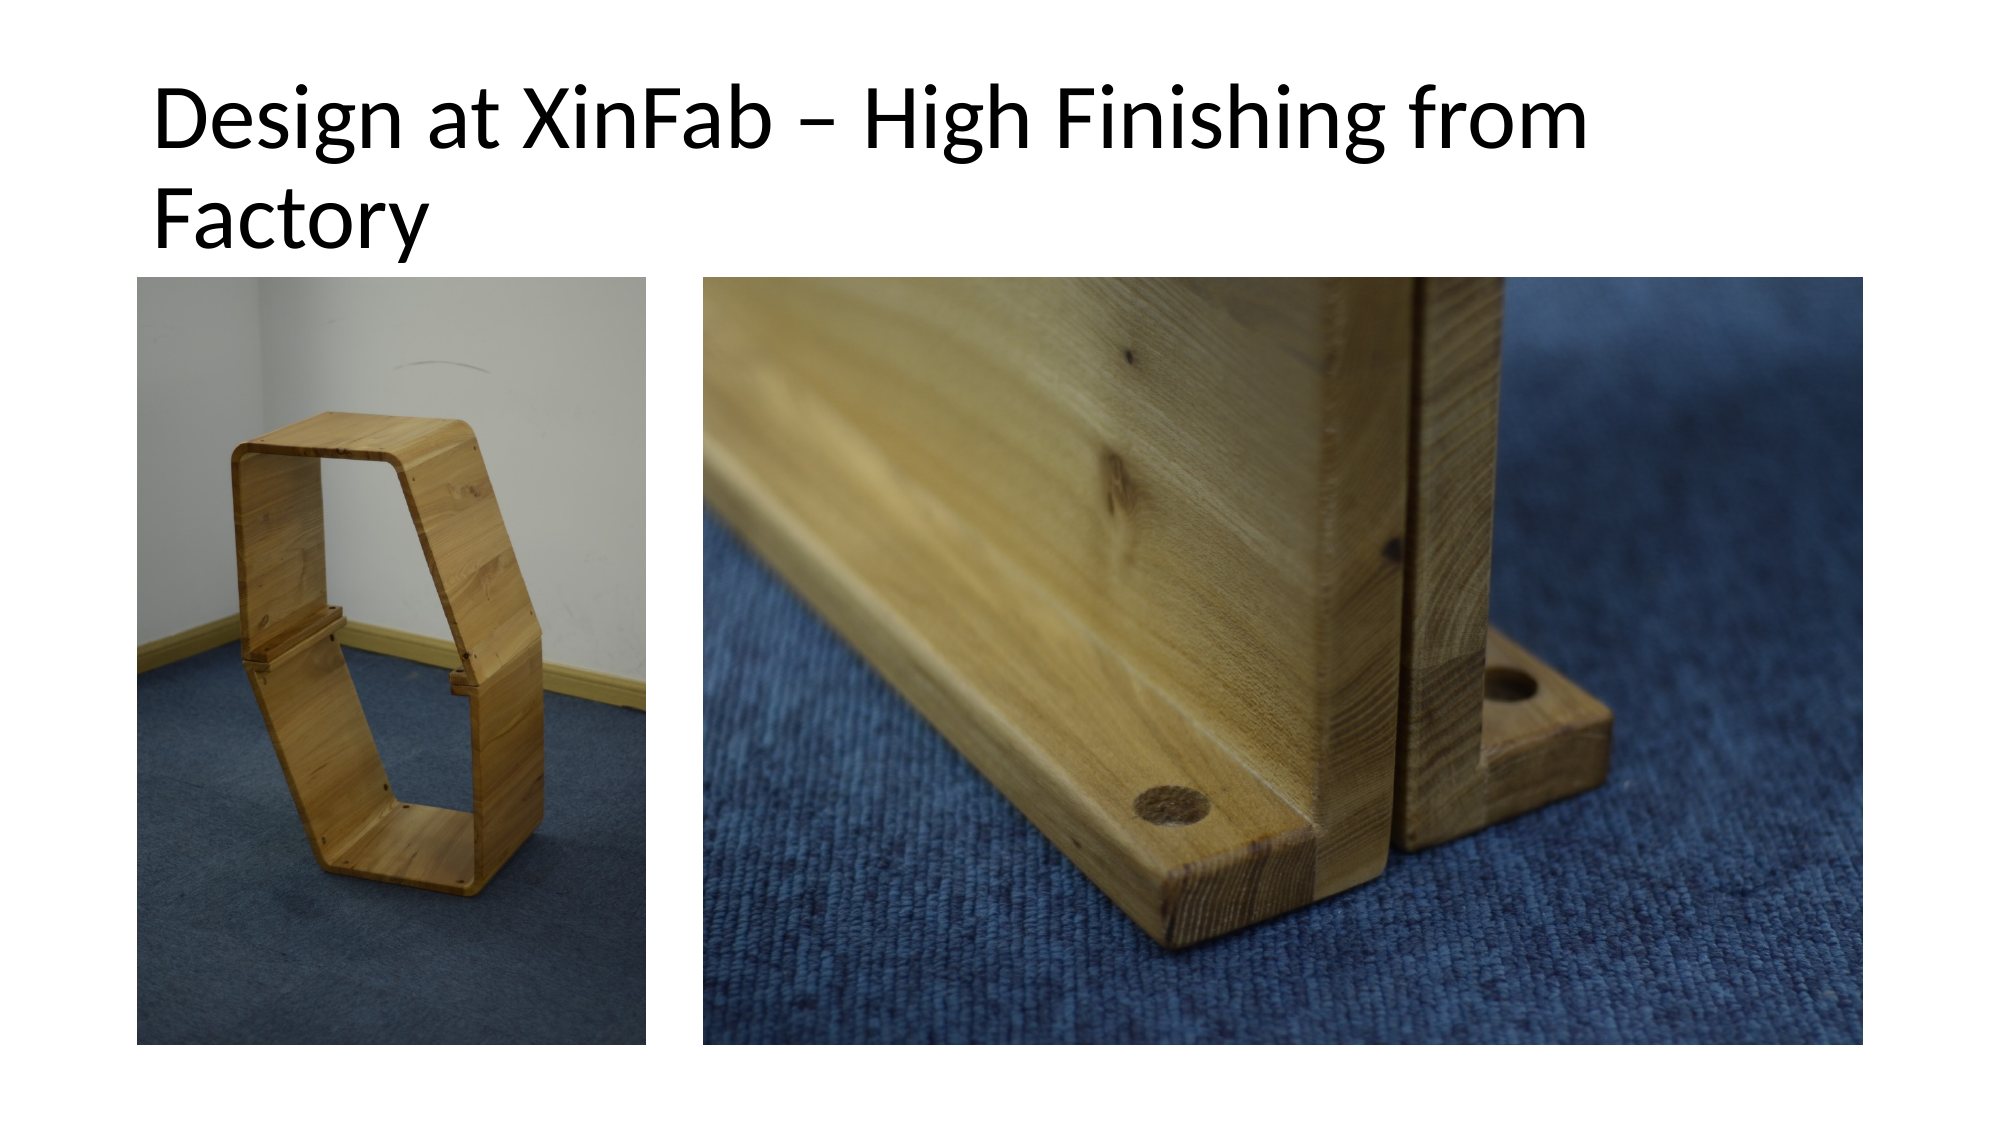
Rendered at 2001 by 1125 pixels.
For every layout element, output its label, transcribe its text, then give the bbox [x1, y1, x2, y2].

title Design at XinFab – High Finishing from Factory [137, 59, 1863, 278]
picture [703, 277, 1863, 1045]
picture [137, 277, 646, 1045]
